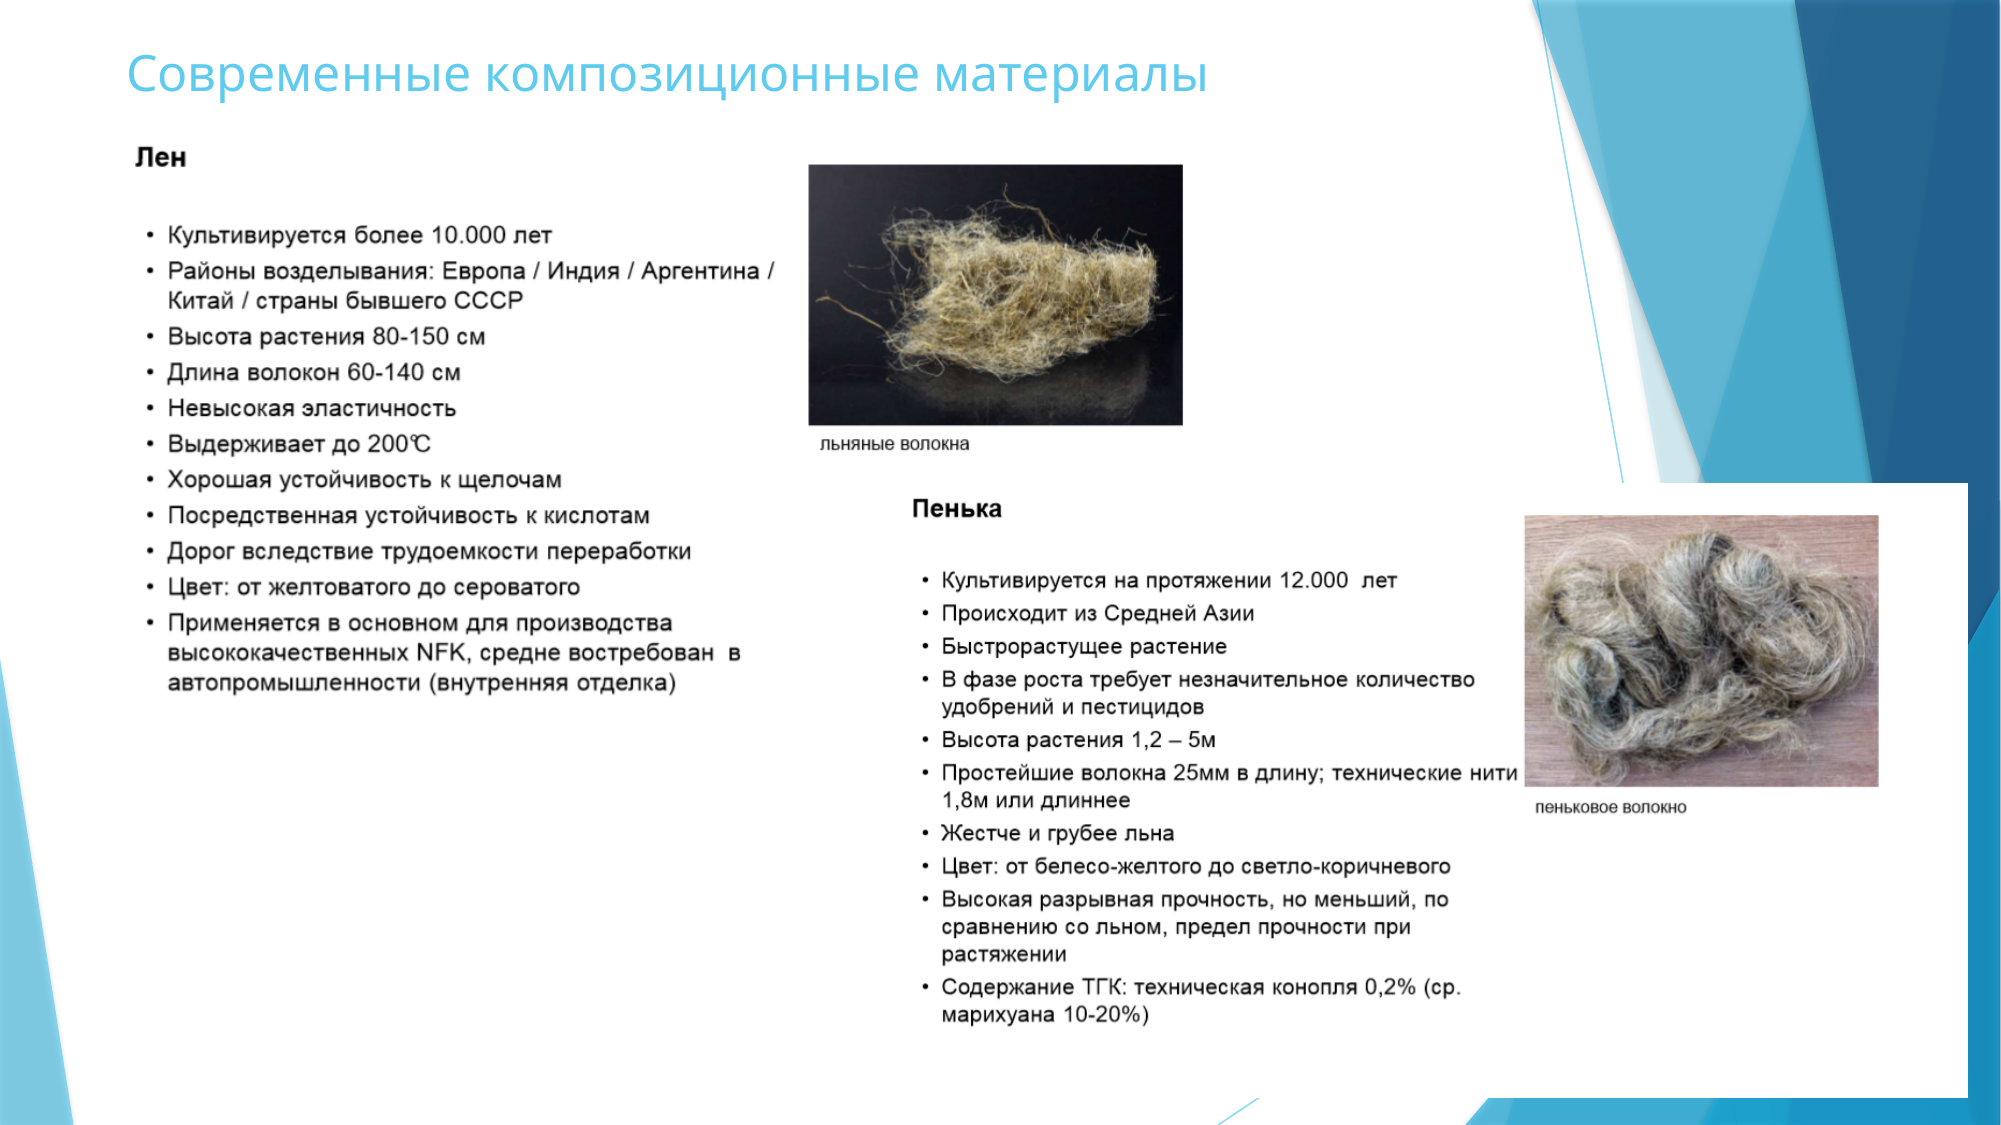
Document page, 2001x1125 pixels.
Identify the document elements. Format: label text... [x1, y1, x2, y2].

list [110, 131, 1255, 770]
title Современные композиционные материалы [111, 34, 1926, 80]
picture [866, 482, 1968, 1099]
